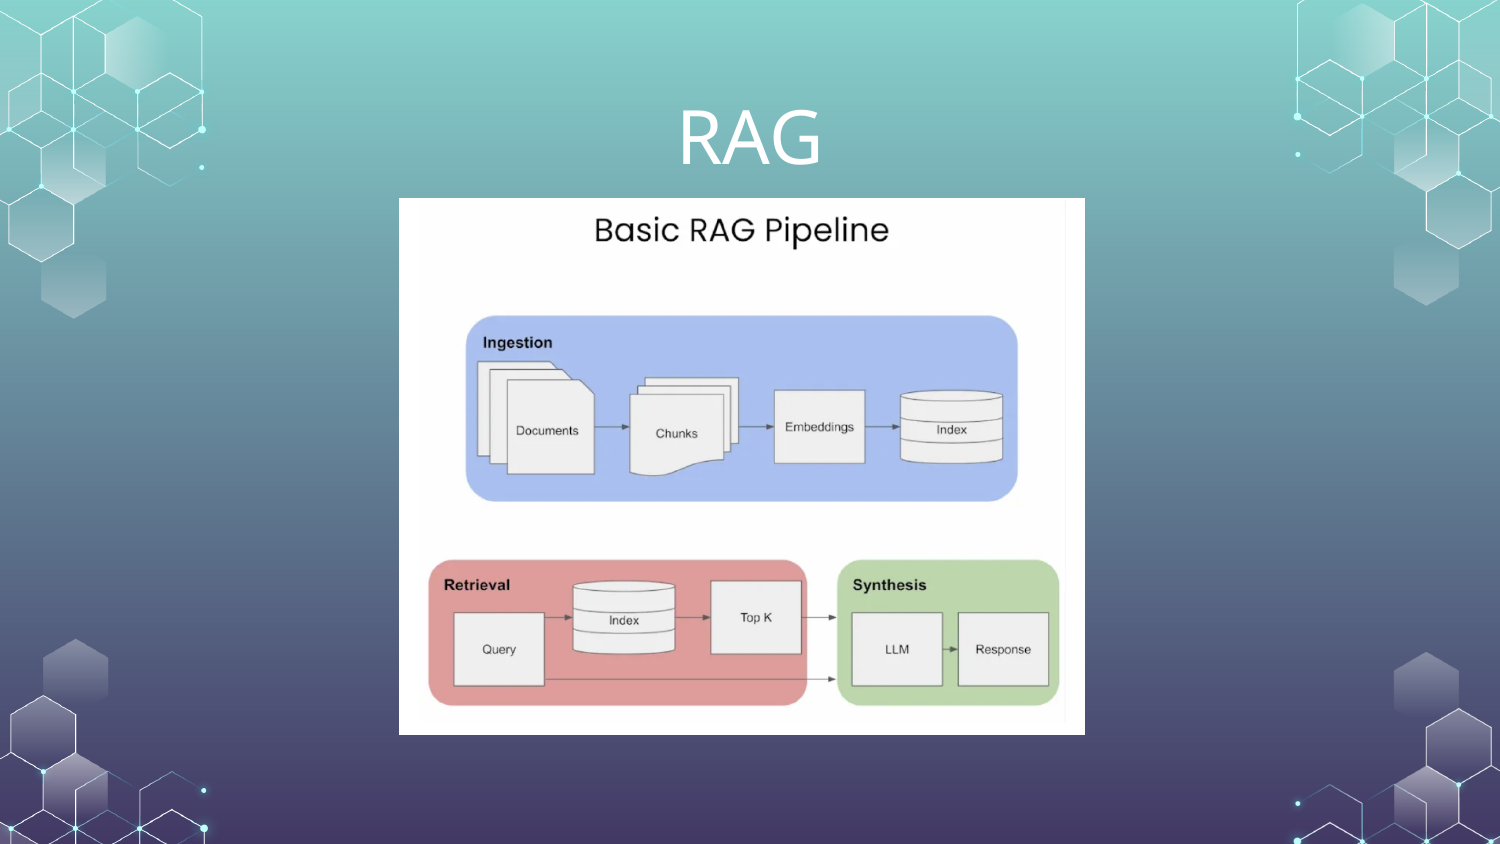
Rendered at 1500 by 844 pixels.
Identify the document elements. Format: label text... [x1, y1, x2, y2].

picture [1275, 652, 1500, 844]
picture [0, 638, 227, 844]
picture [0, 0, 225, 319]
title RAG [88, 74, 1412, 185]
picture [398, 198, 1085, 736]
picture [1274, 0, 1500, 306]
